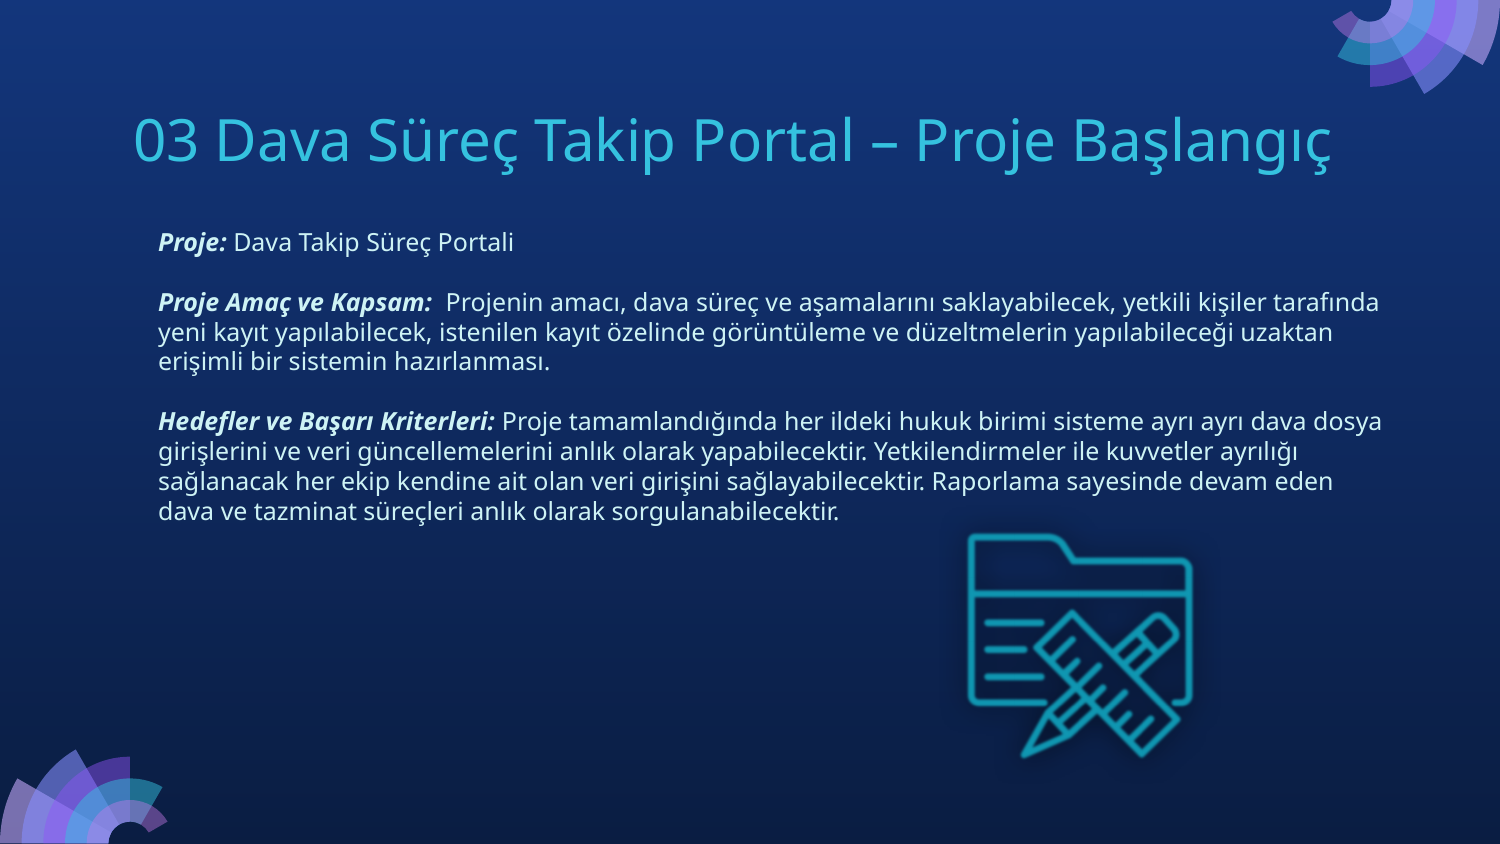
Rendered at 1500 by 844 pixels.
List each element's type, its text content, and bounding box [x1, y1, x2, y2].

list Proje: Dava Takip Süreç Portali Proje Amaç ve Kapsam: Projenin amacı, dava süreç ve aşamalarını saklayabilecek, yetkili kişiler tarafında yeni kayıt yapılabilecek, istenilen kayıt özelinde görüntüleme ve düzeltmelerin yapılabileceği uzaktan erişimli bir sistemin hazırlanması. Hedefler ve Başarı Kriterleri: Proje tamamlandığında her ildeki hukuk birimi sisteme ayrı ayrı dava dosya girişlerini ve veri güncellemelerini anlık olarak yapabilecektir. Yetkilendirmeler ile kuvvetler ayrılığı sağlanacak her ekip kendine ait olan veri girişini sağlayabilecektir. Raporlama sayesinde devam eden dava ve tazminat süreçleri anlık olarak sorgulanabilecektir. [118, 181, 1413, 785]
title 03 Dava Süreç Takip Portal – Proje Başlangıç [118, 88, 1382, 188]
picture [951, 514, 1206, 770]
